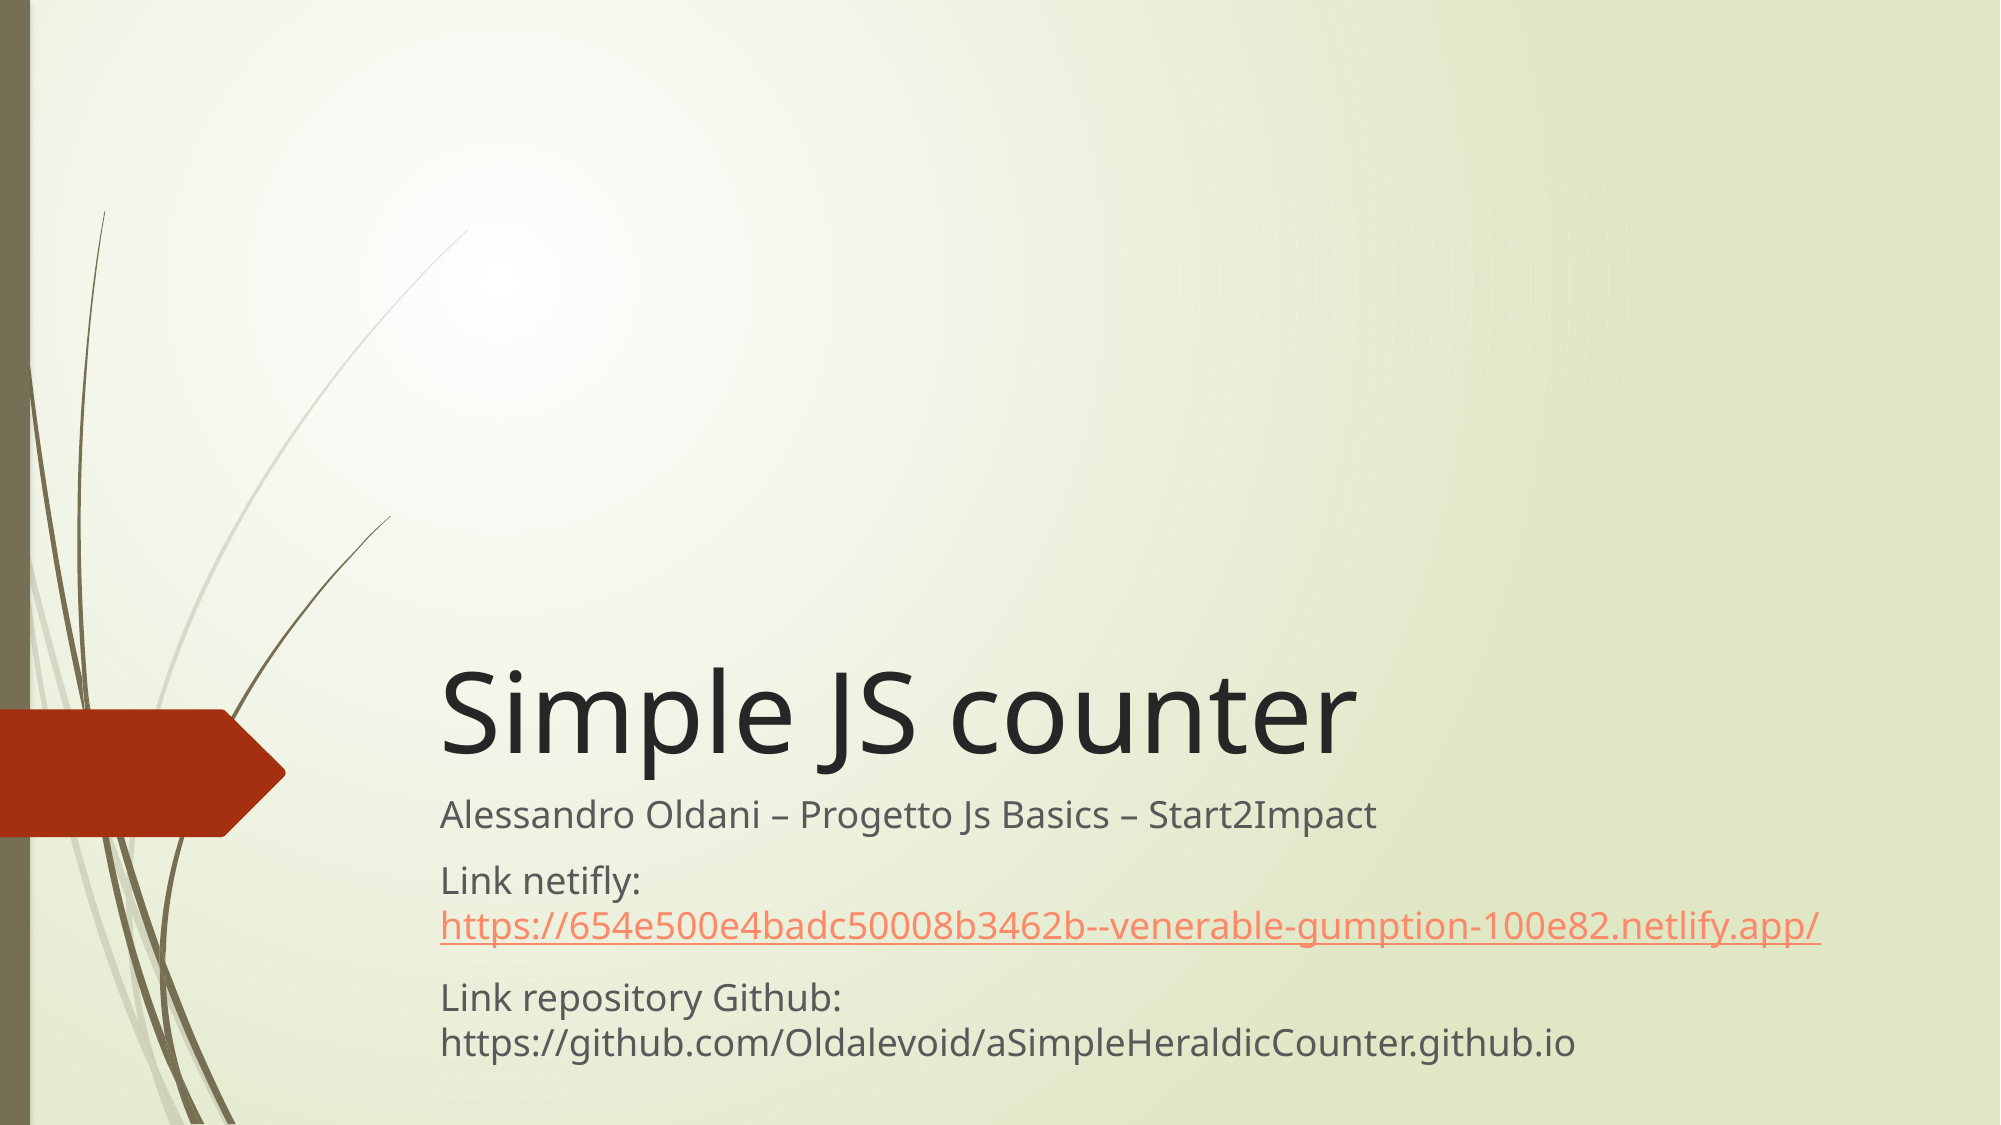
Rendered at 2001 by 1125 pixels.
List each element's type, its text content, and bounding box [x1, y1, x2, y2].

subtitle Alessandro Oldani – Progetto Js Basics – Start2Impact Link netifly: https://654e500e4badc50008b3462b--venerable-gumption-100e82.netlify.app/ Link repository Github: https://github.com/Oldalevoid/aSimpleHeraldicCounter.github.io [424, 783, 1888, 1082]
title Simple JS counter [424, 412, 1888, 783]
